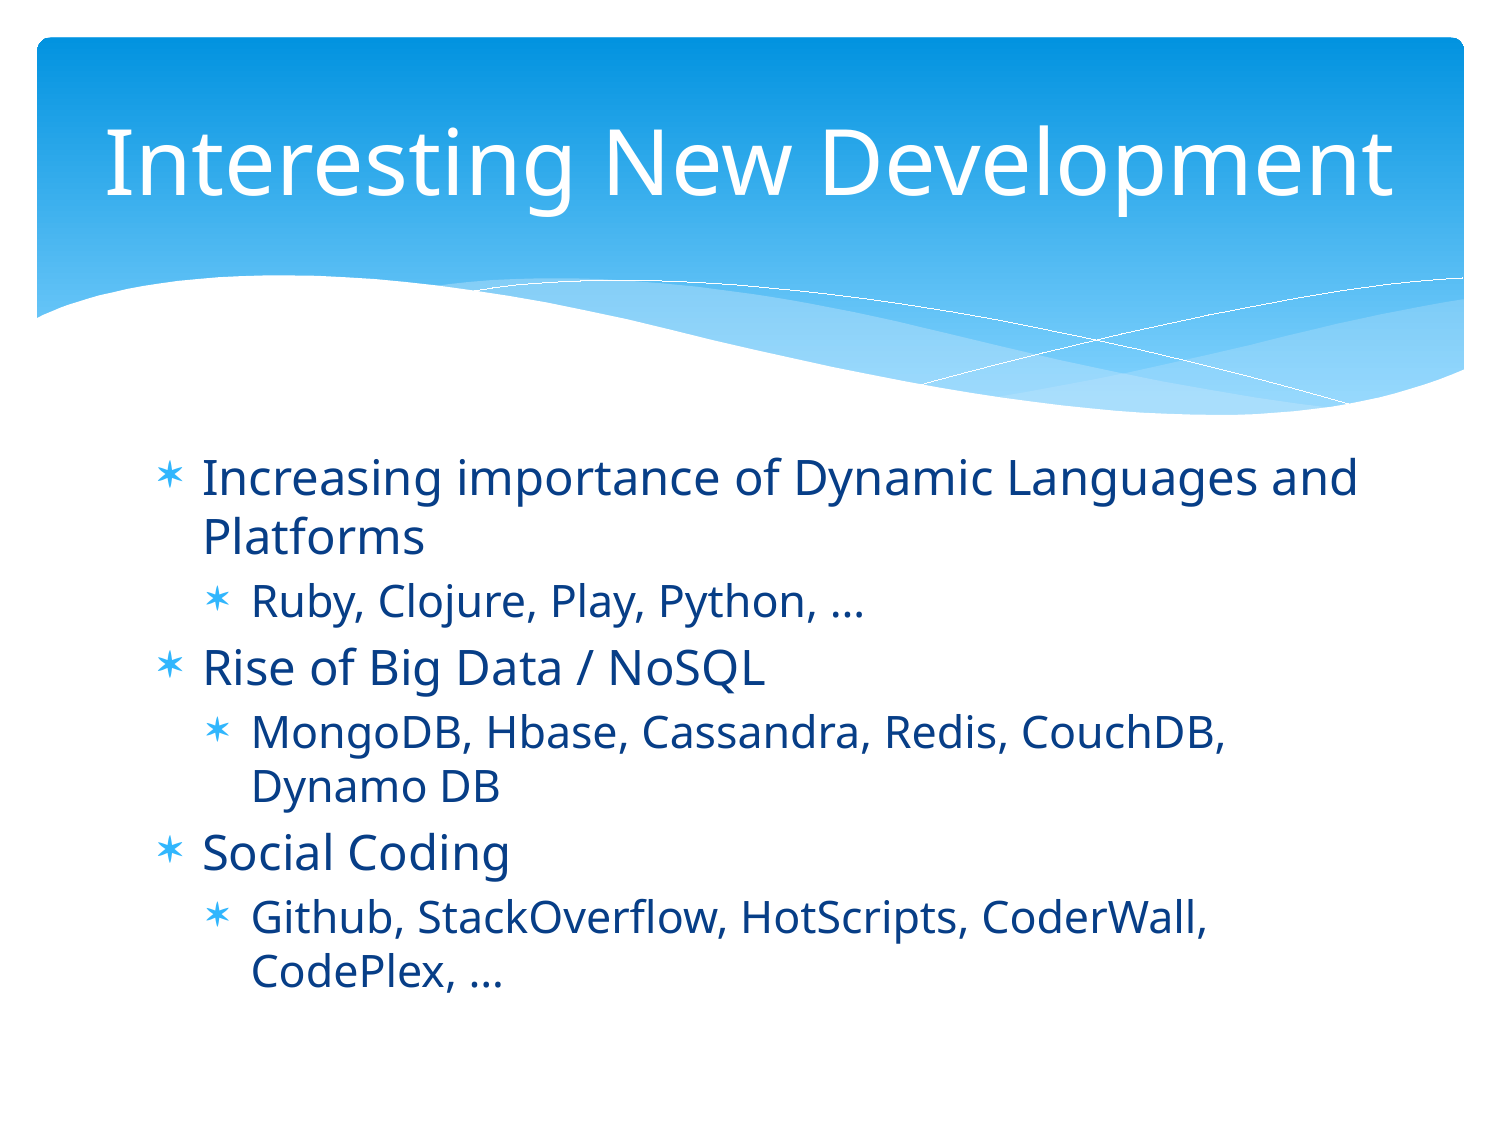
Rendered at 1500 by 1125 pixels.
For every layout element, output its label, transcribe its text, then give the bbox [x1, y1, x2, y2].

list Increasing importance of Dynamic Languages and Platforms Ruby, Clojure, Play, Python, … Rise of Big Data / NoSQL MongoDB, Hbase, Cassandra, Redis, CouchDB, Dynamo DB Social Coding Github, StackOverflow, HotScripts, CoderWall, CodePlex, … [143, 438, 1425, 1005]
title Interesting New Development [75, 55, 1425, 261]
